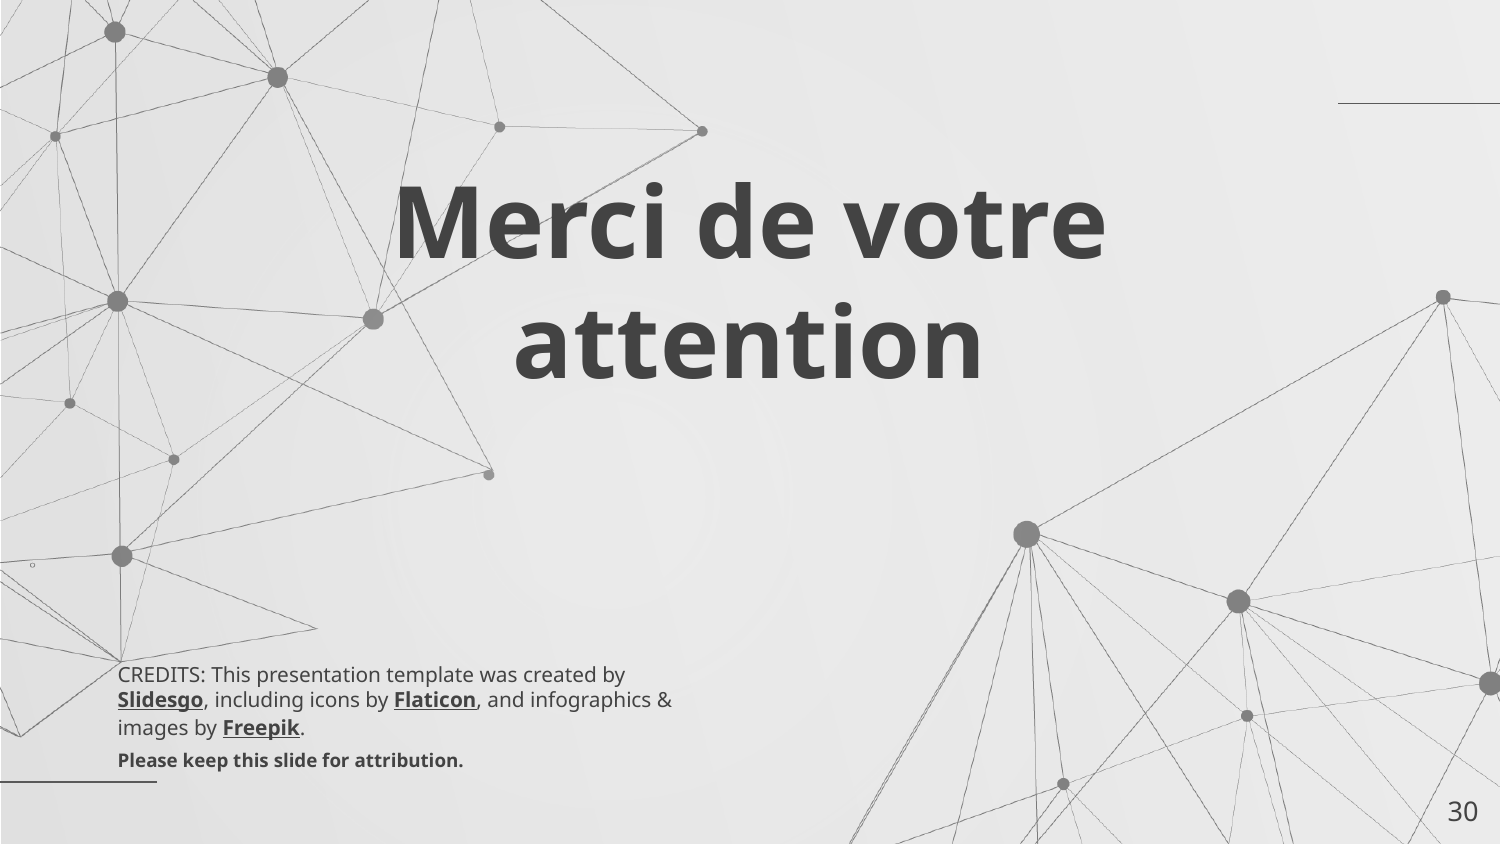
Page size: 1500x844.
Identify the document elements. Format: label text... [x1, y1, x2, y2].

picture [0, 0, 1500, 844]
title Merci de votre attention [323, 309, 1177, 534]
slide_number ‹#› [1403, 779, 1494, 844]
